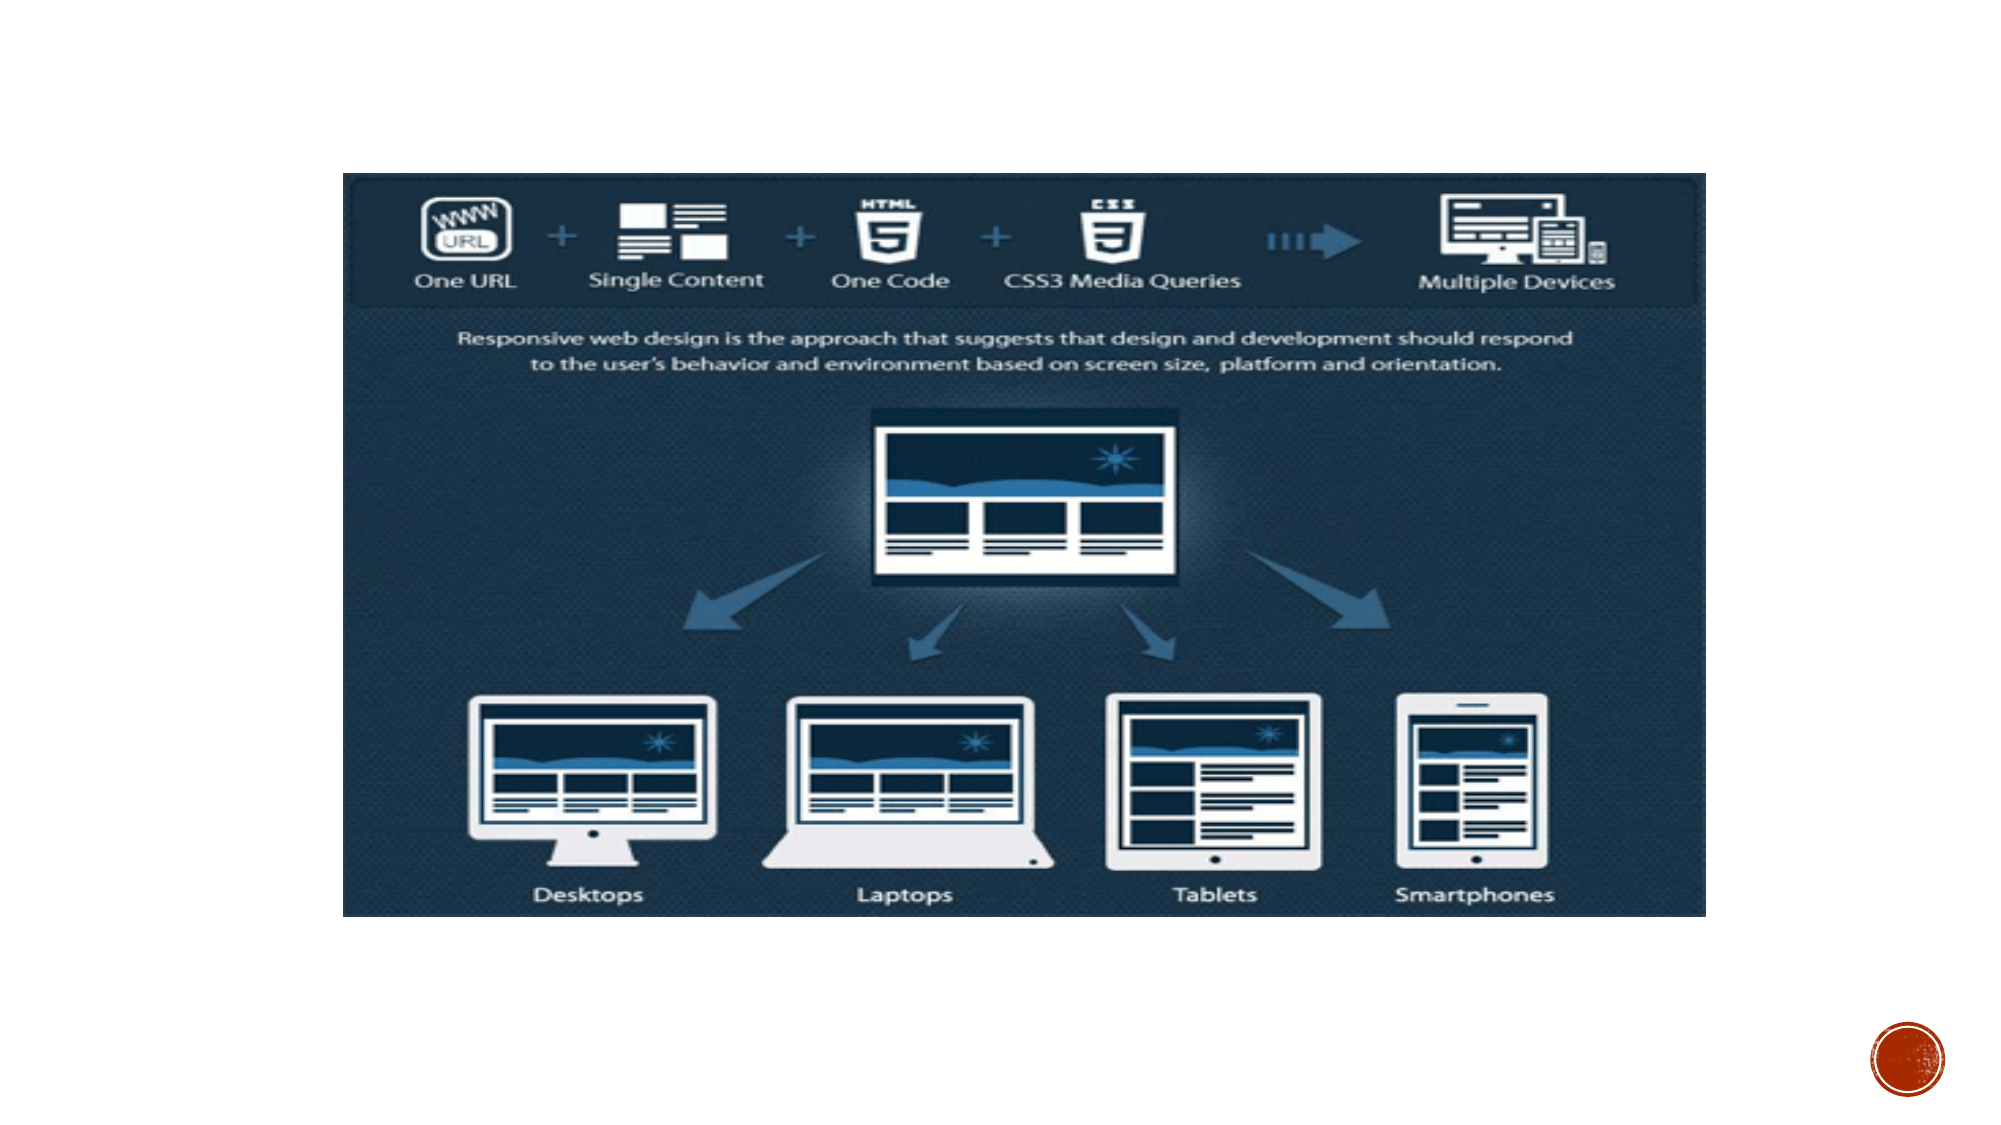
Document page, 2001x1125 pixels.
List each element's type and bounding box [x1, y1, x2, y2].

picture [343, 173, 1706, 917]
